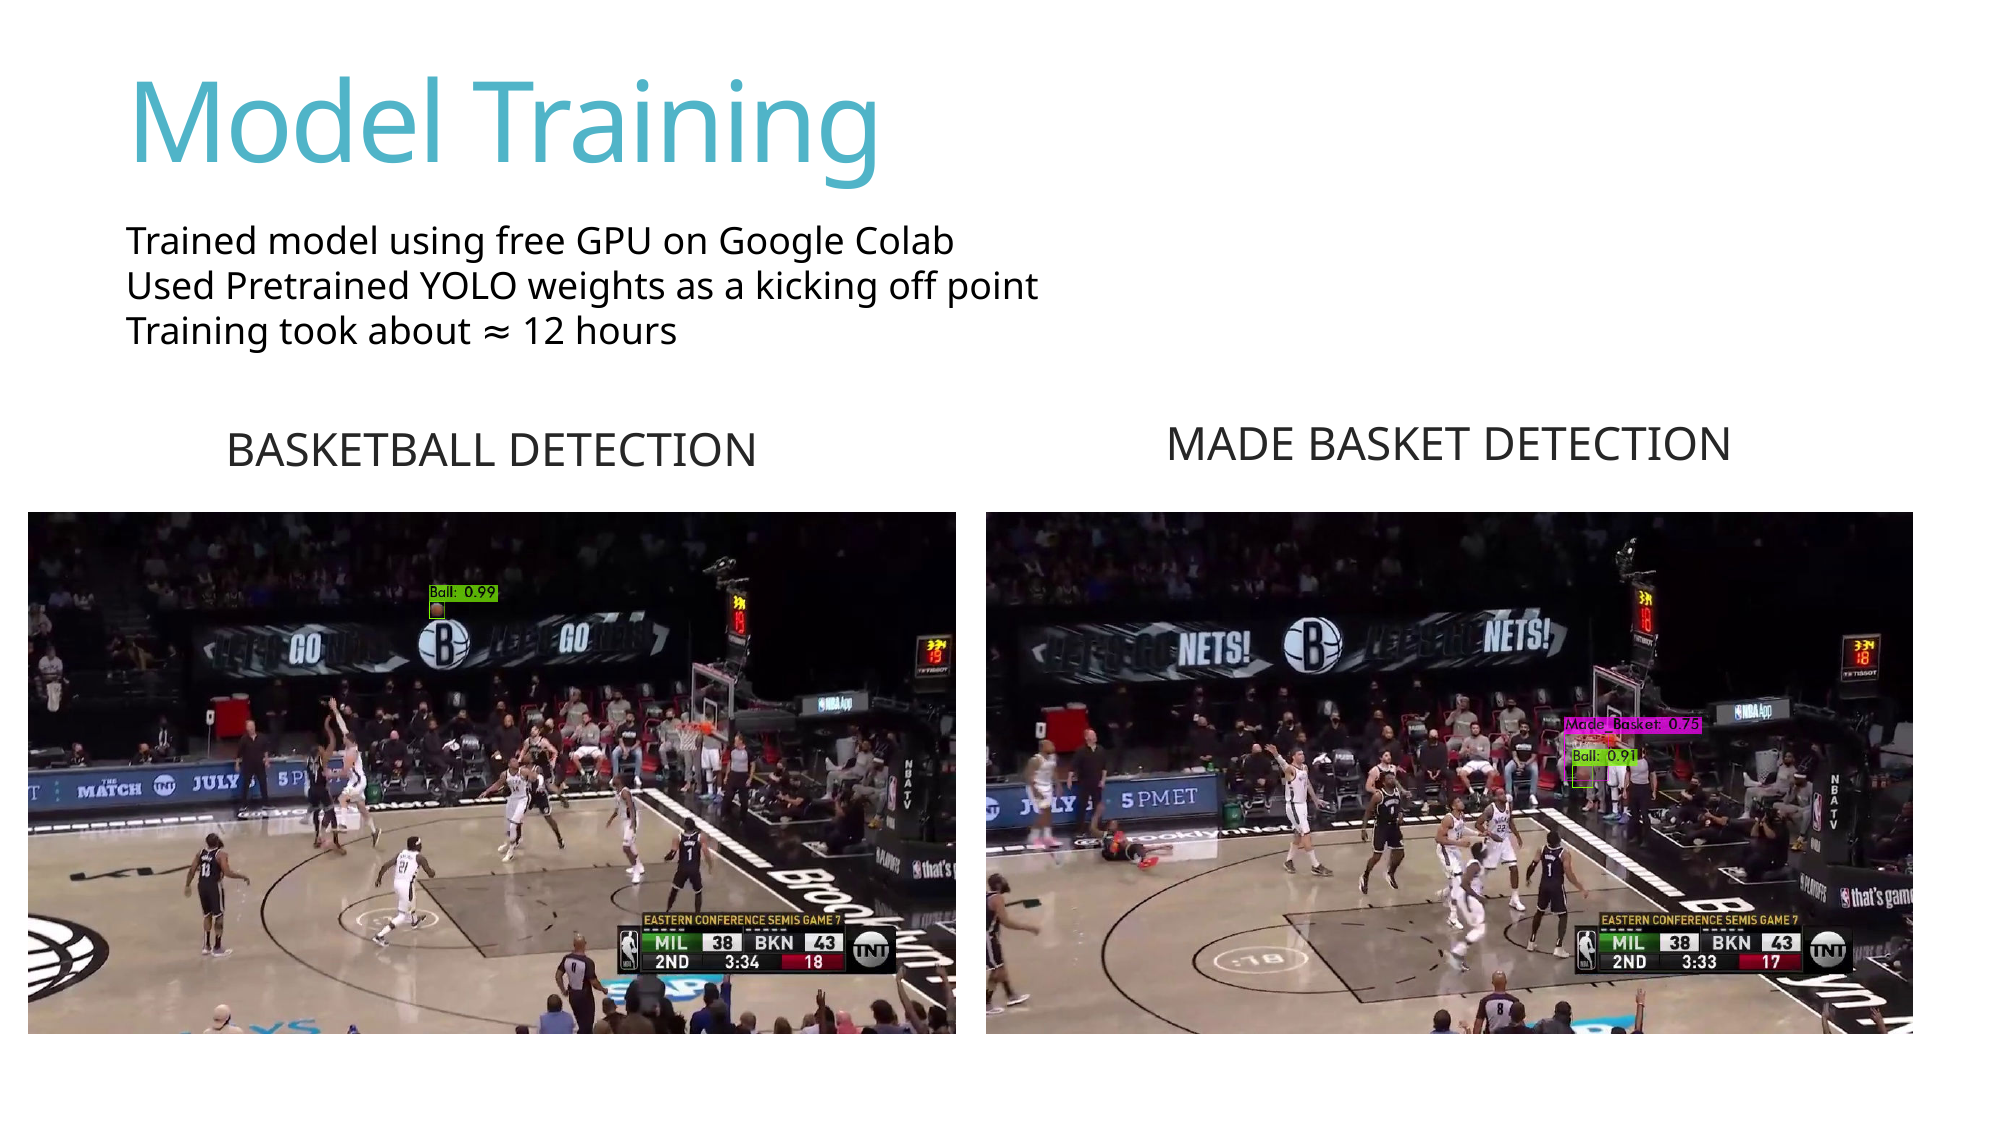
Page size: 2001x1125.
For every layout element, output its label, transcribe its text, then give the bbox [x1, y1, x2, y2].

list Made Basket Detection [1066, 386, 1832, 506]
text_box Trained model using free GPU on Google Colab Used Pretrained YOLO weights as a kicking off point Training took about ≈ 12 hours [111, 209, 1889, 360]
list Basketball Detection [109, 393, 875, 511]
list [985, 511, 1913, 1034]
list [28, 511, 956, 1034]
title Model Training [111, 45, 1879, 209]
